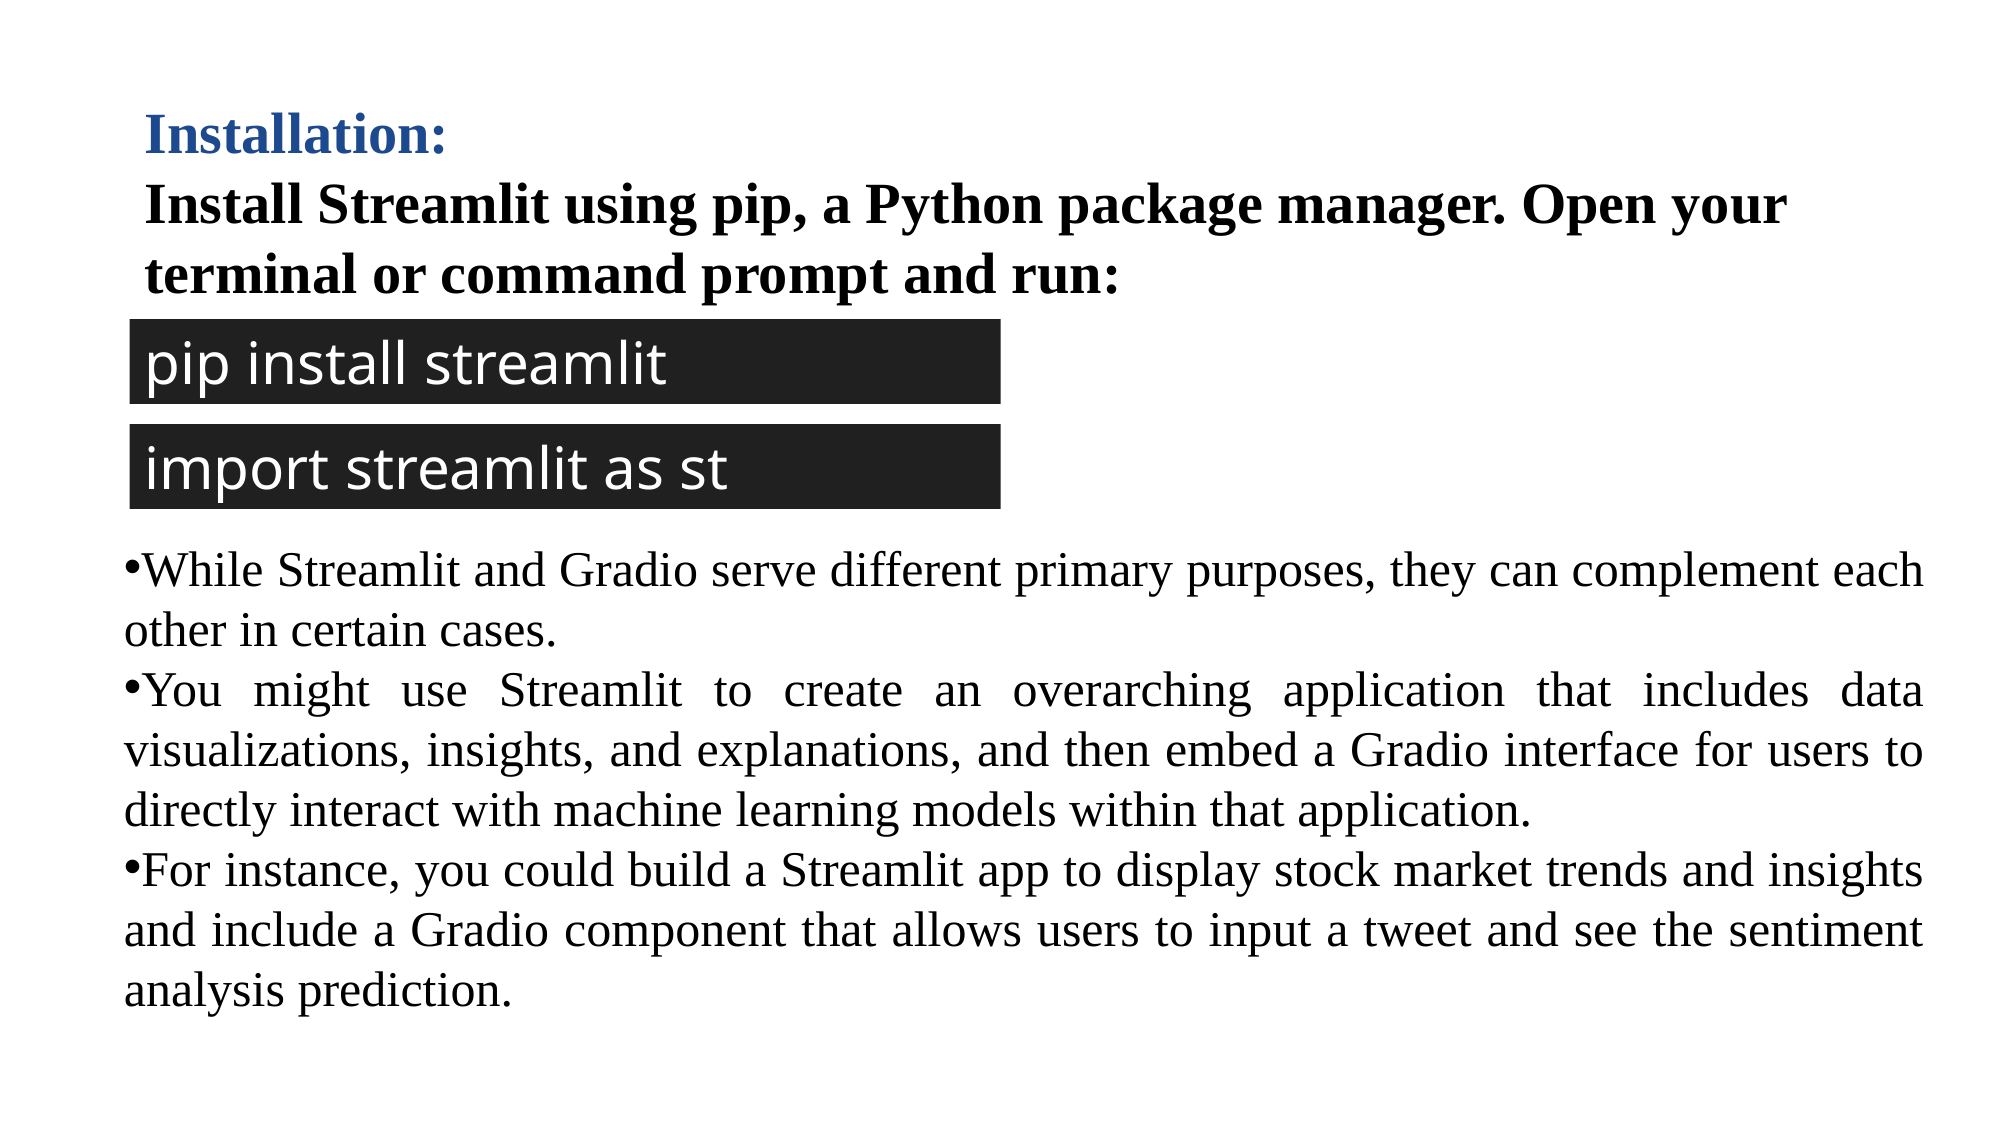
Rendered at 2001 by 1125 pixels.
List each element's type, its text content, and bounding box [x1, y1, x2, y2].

text_box pip install streamlit [129, 319, 1001, 404]
text_box While Streamlit and Gradio serve different primary purposes, they can complement each other in certain cases. You might use Streamlit to create an overarching application that includes data visualizations, insights, and explanations, and then embed a Gradio interface for users to directly interact with machine learning models within that application. For instance, you could build a Streamlit app to display stock market trends and insights and include a Gradio component that allows users to input a tweet and see the sentiment analysis prediction. [109, 529, 1941, 1024]
text_box Installation: Install Streamlit using pip, a Python package manager. Open your terminal or command prompt and run: [129, 87, 1909, 313]
text_box import streamlit as st [129, 424, 1001, 509]
